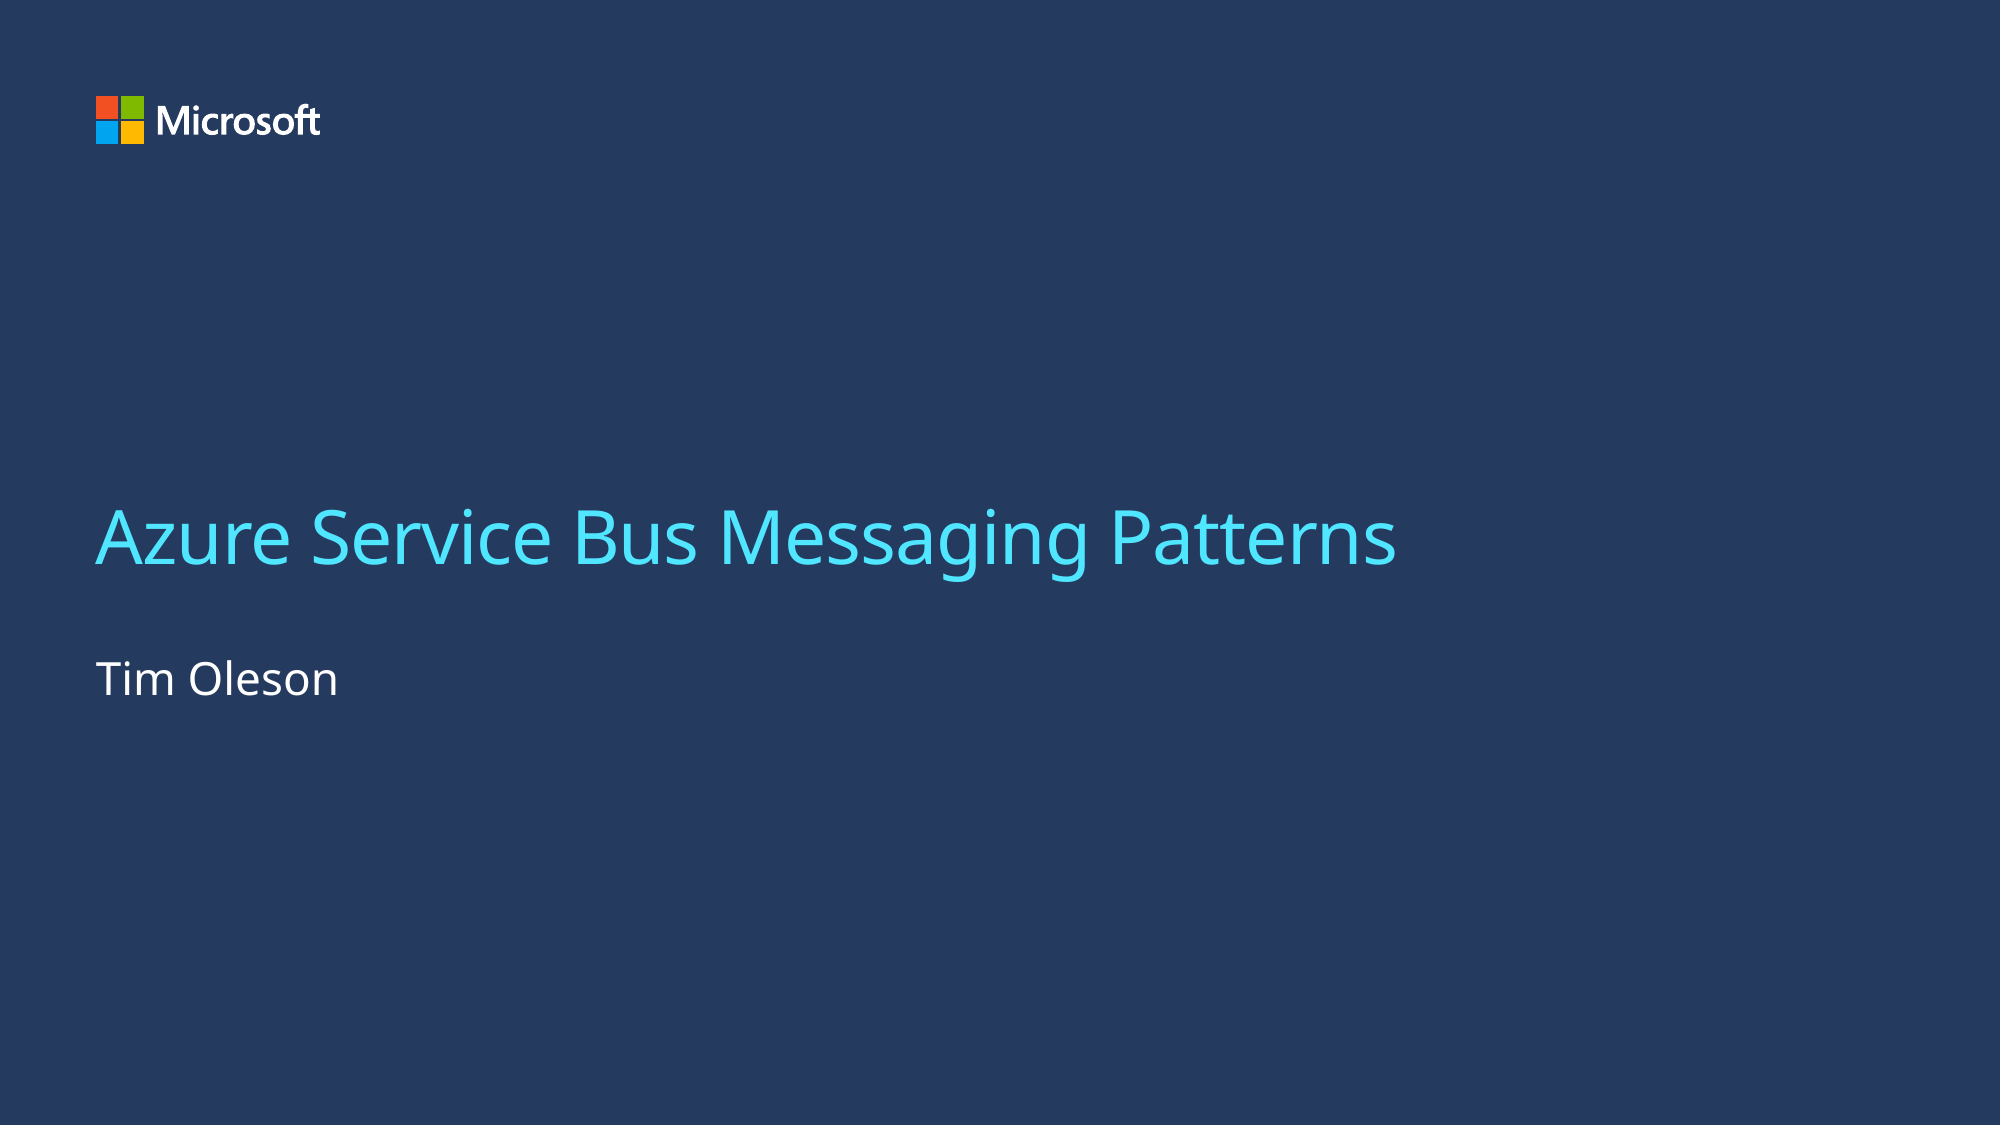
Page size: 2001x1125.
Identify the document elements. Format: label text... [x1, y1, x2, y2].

title Azure Service Bus Messaging Patterns [95, 488, 1596, 580]
list Tim Oleson [95, 650, 1596, 706]
